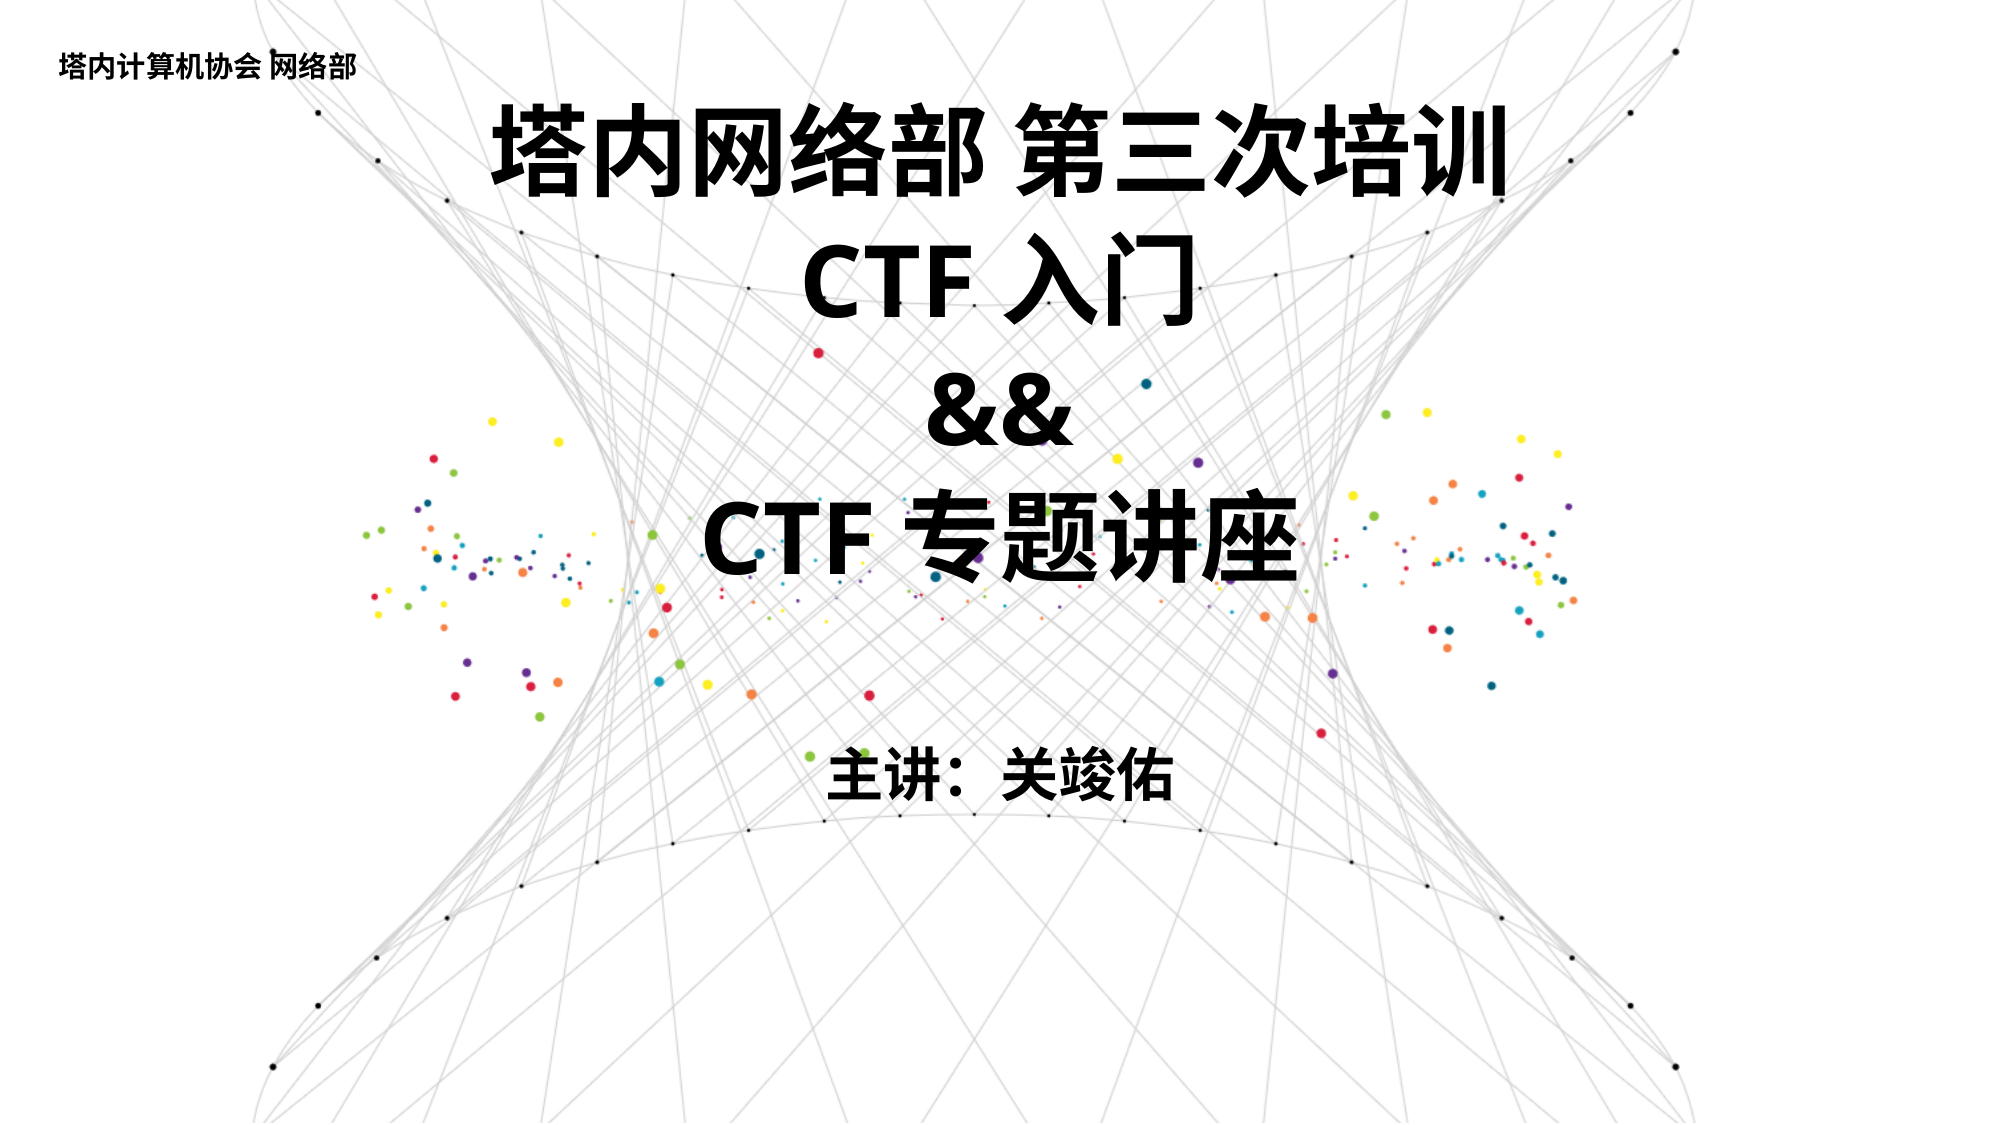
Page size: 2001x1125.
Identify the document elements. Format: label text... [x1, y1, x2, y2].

list 塔内网络部 第三次培训 CTF入门 && CTF专题讲座 主讲：关竣佑 [85, 377, 1915, 533]
picture [139, 0, 1861, 377]
list 塔内计算机协会 网络部 [42, 35, 586, 101]
picture [139, 533, 1861, 1123]
